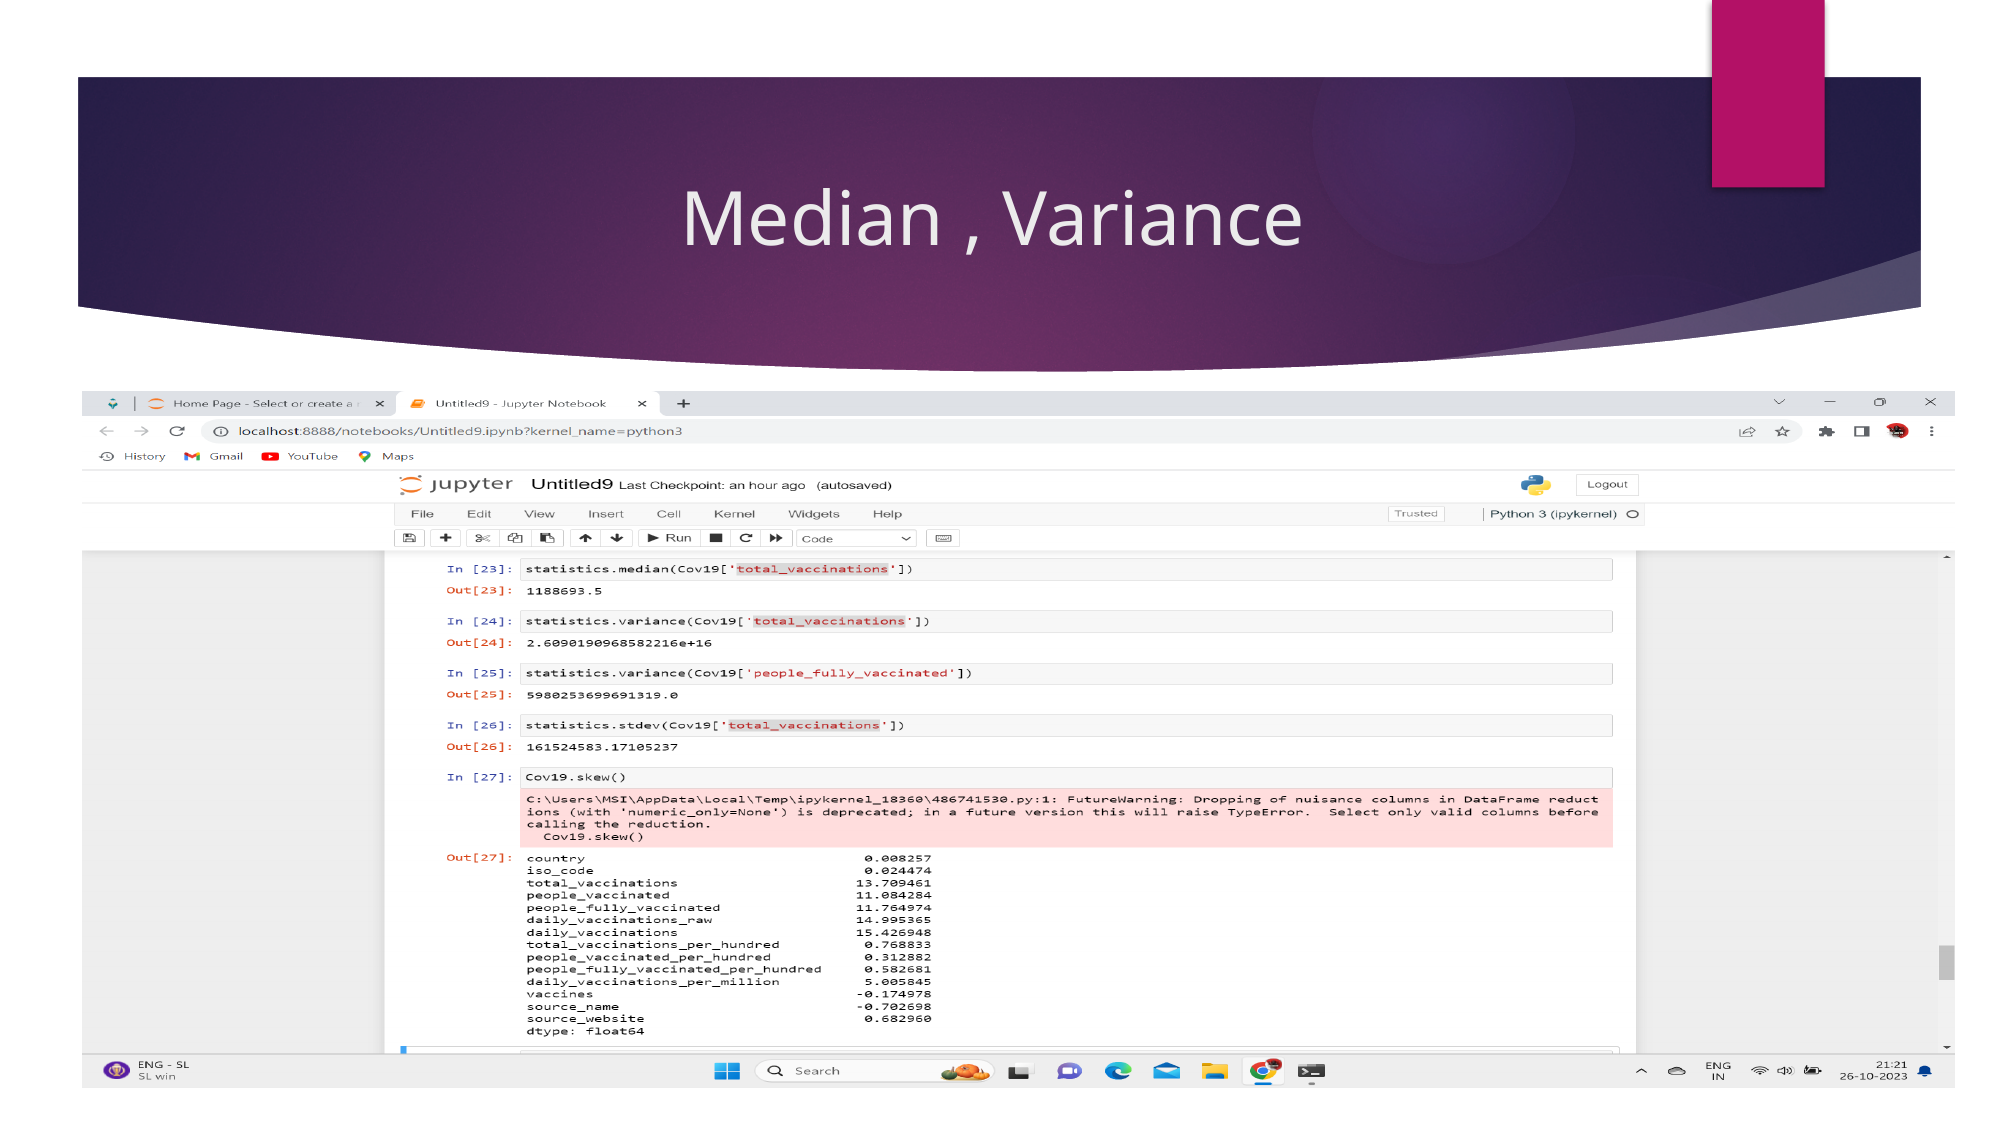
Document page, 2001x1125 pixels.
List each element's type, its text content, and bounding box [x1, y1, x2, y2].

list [82, 391, 1955, 1088]
title Median , Variance [274, 157, 1712, 274]
